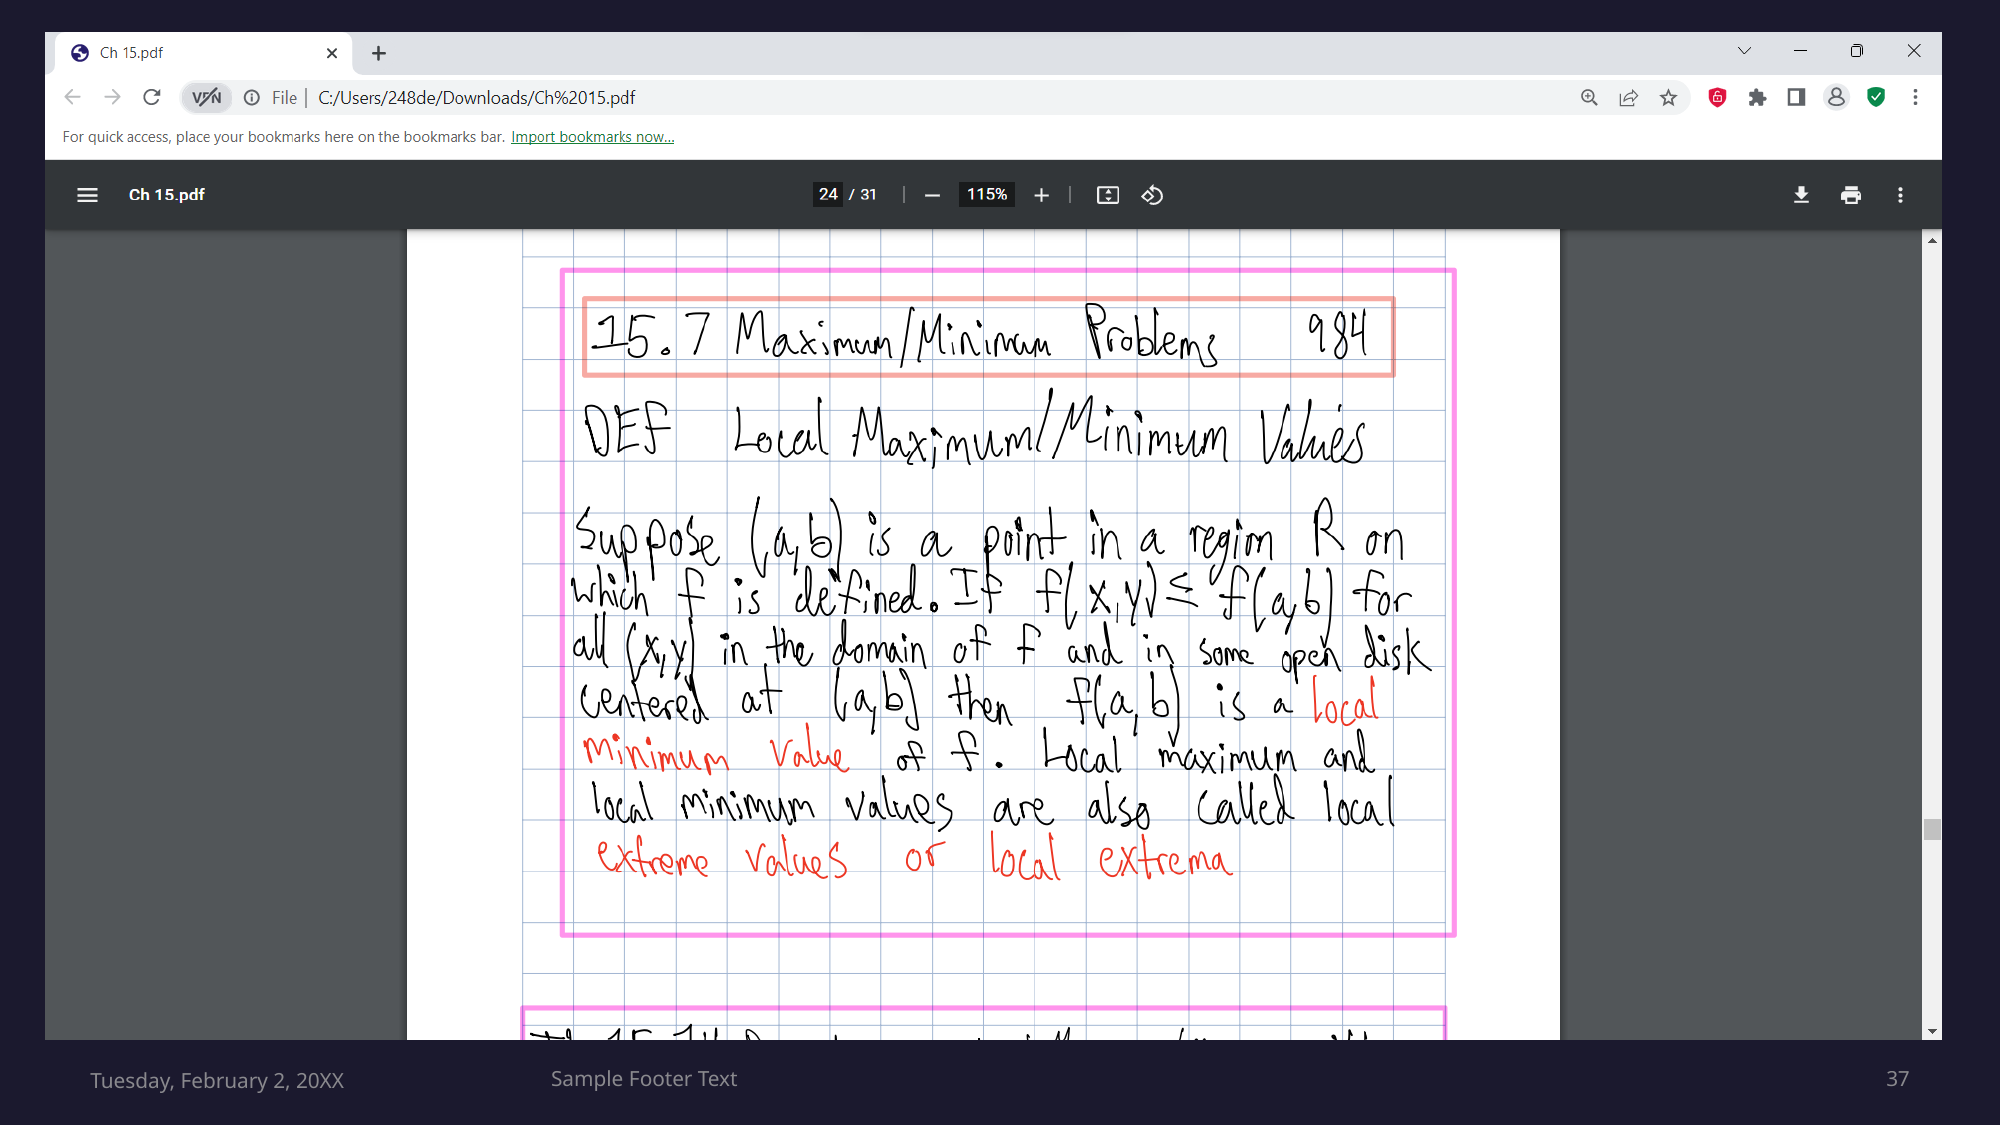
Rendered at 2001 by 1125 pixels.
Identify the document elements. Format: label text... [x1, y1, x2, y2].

footer Sample Footer Text [551, 1067, 1598, 1093]
picture [45, 32, 1942, 1040]
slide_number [90, 1067, 522, 1093]
slide_number 37 [1632, 1067, 1910, 1093]
